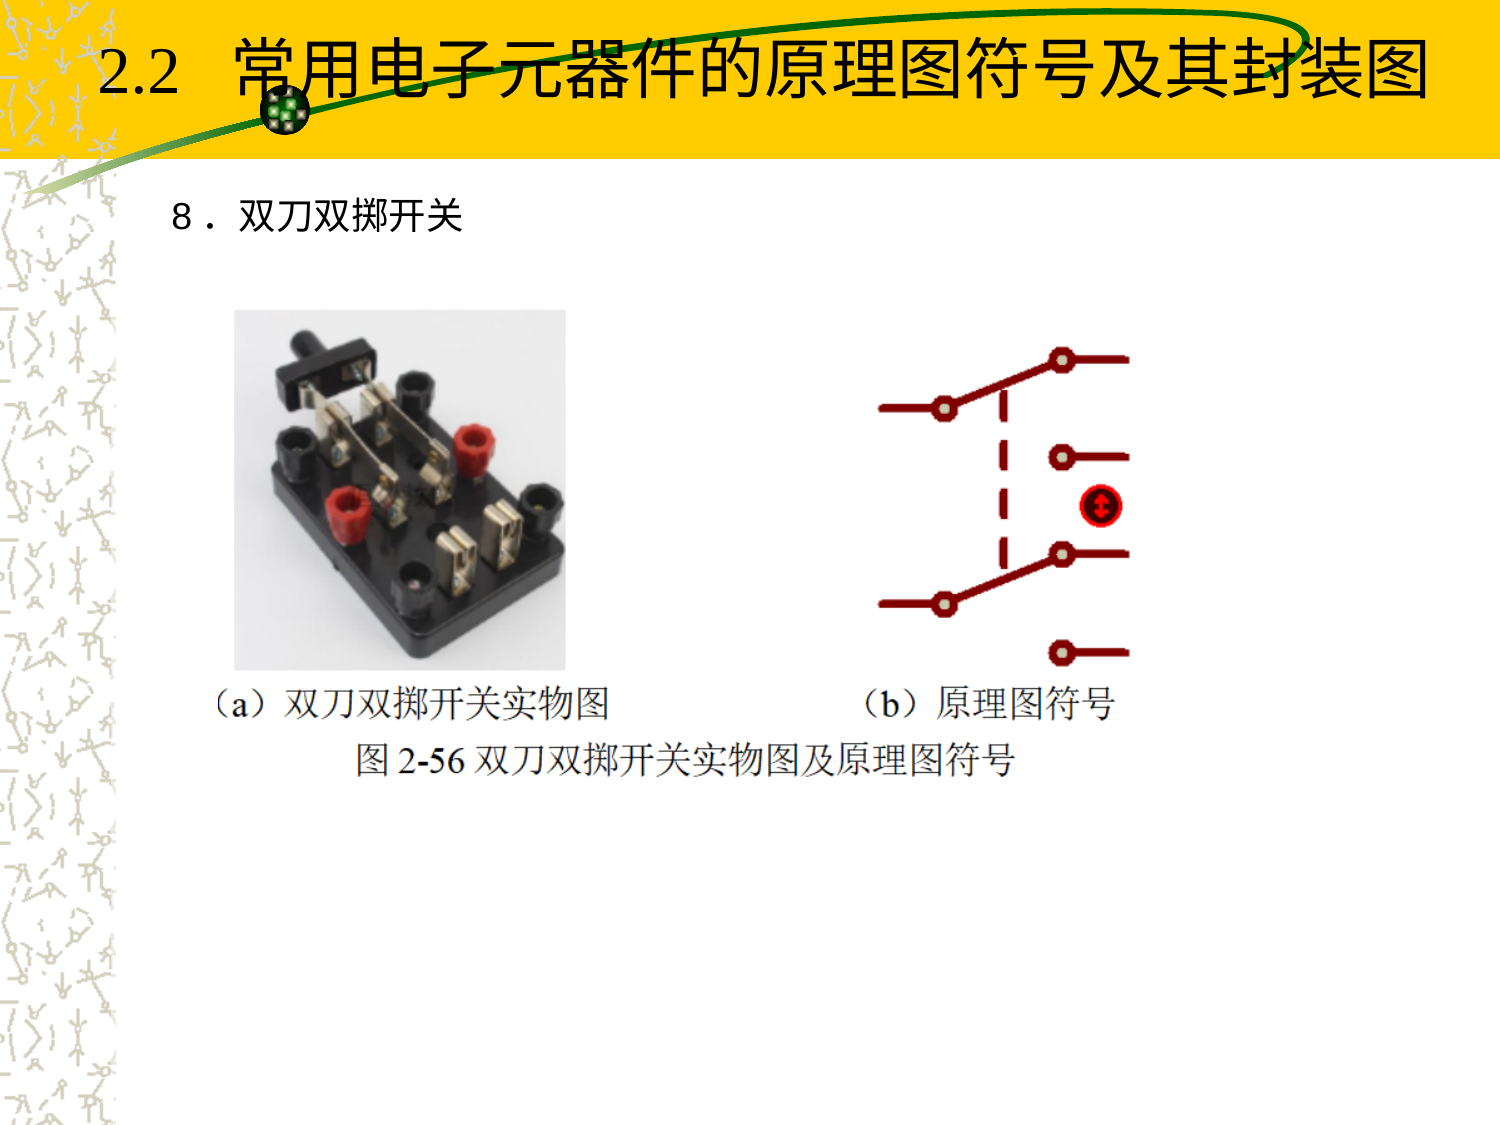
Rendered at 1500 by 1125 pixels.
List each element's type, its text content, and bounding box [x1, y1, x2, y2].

picture [0, 0, 117, 1125]
text_box 8．双刀双掷开关 [112, 184, 946, 245]
text_box 2.2 常用电子元器件的原理图符号及其封装图 [82, 19, 1463, 114]
picture [218, 290, 1160, 793]
